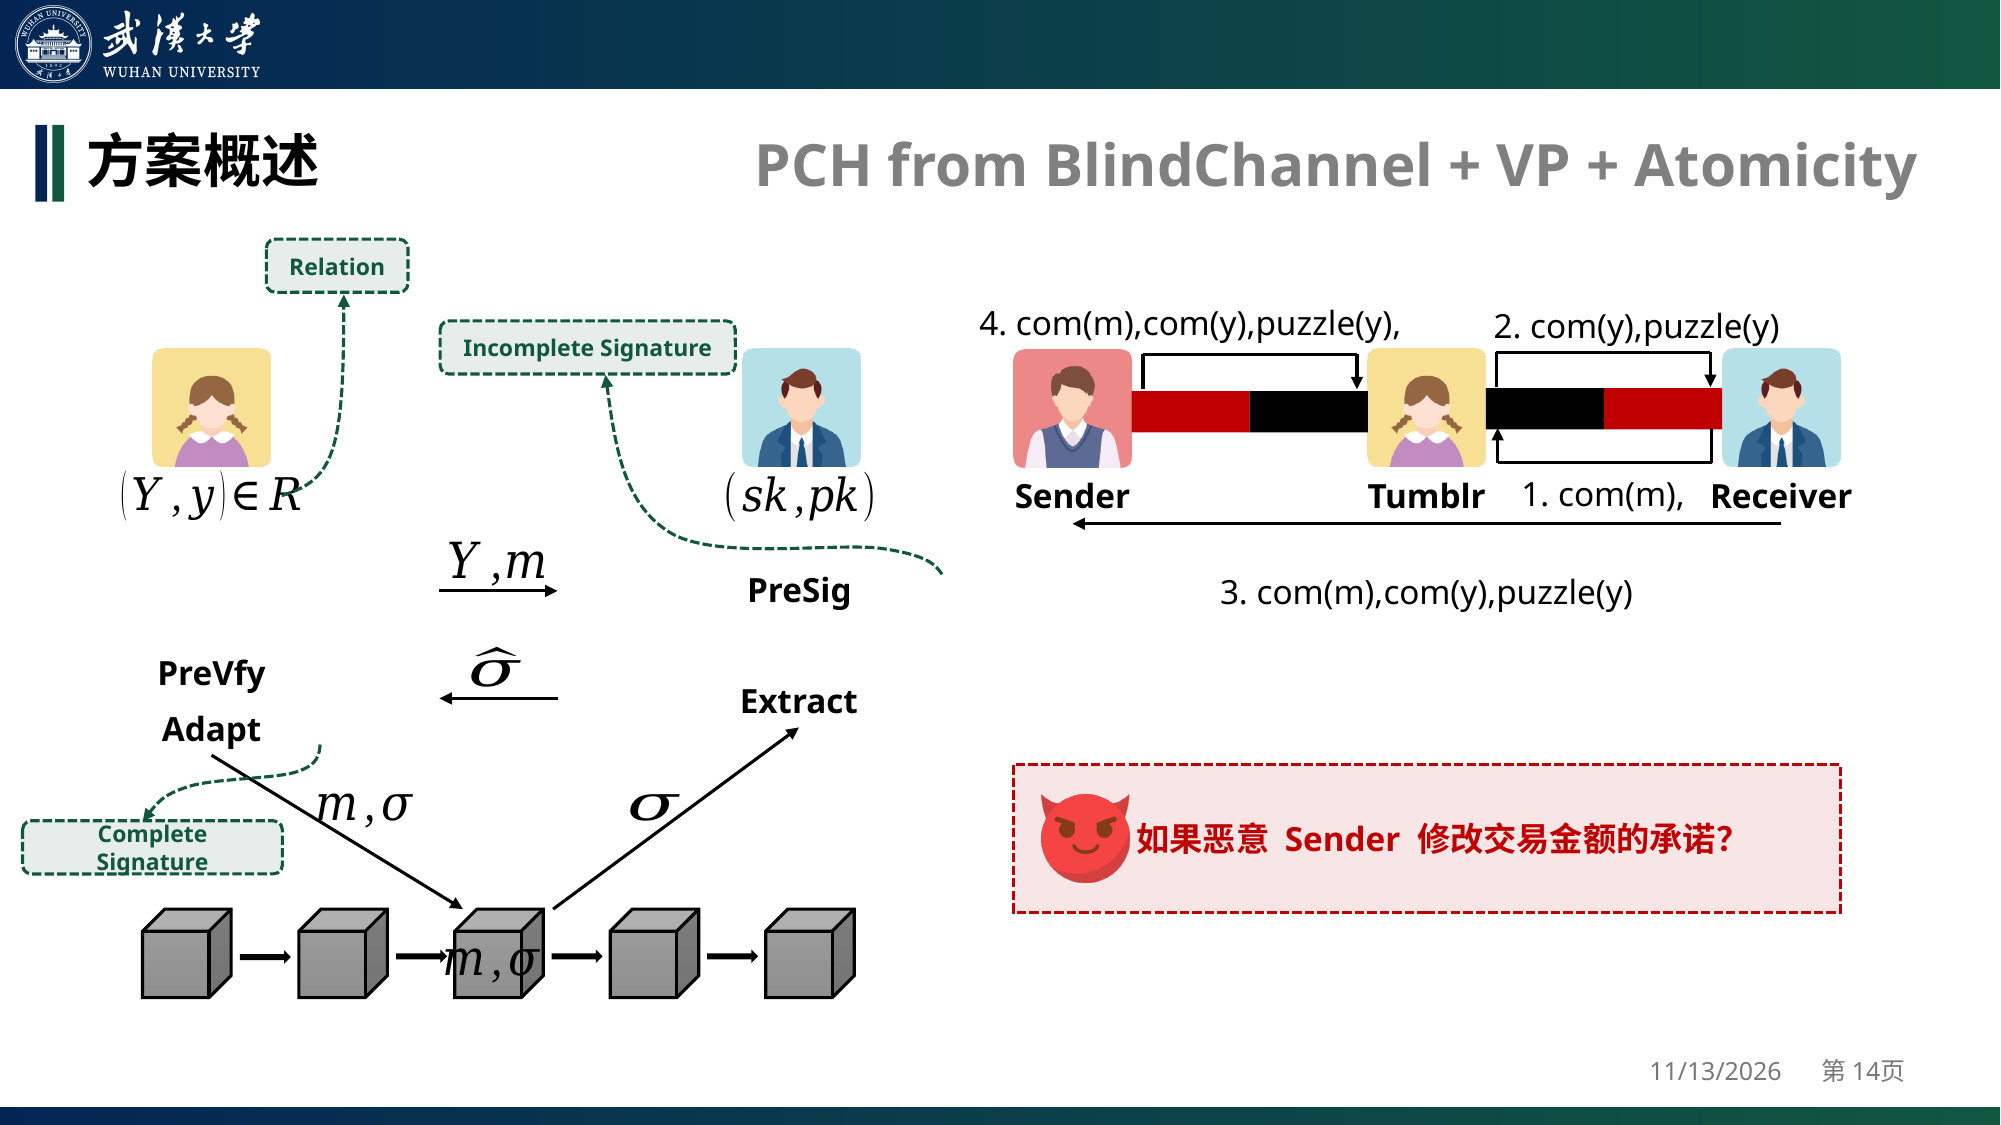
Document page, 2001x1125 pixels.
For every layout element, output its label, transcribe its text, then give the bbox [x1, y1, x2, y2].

slide_number 第14页 [1804, 1042, 1923, 1103]
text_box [7, 238, 971, 999]
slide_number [1627, 1042, 1804, 1103]
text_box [1012, 764, 1841, 913]
text_box PCH from BlindChannel + VP + Atomicity [739, 120, 1933, 206]
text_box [971, 294, 1867, 620]
picture [15, 5, 260, 83]
title 方案概述 [71, 125, 739, 202]
